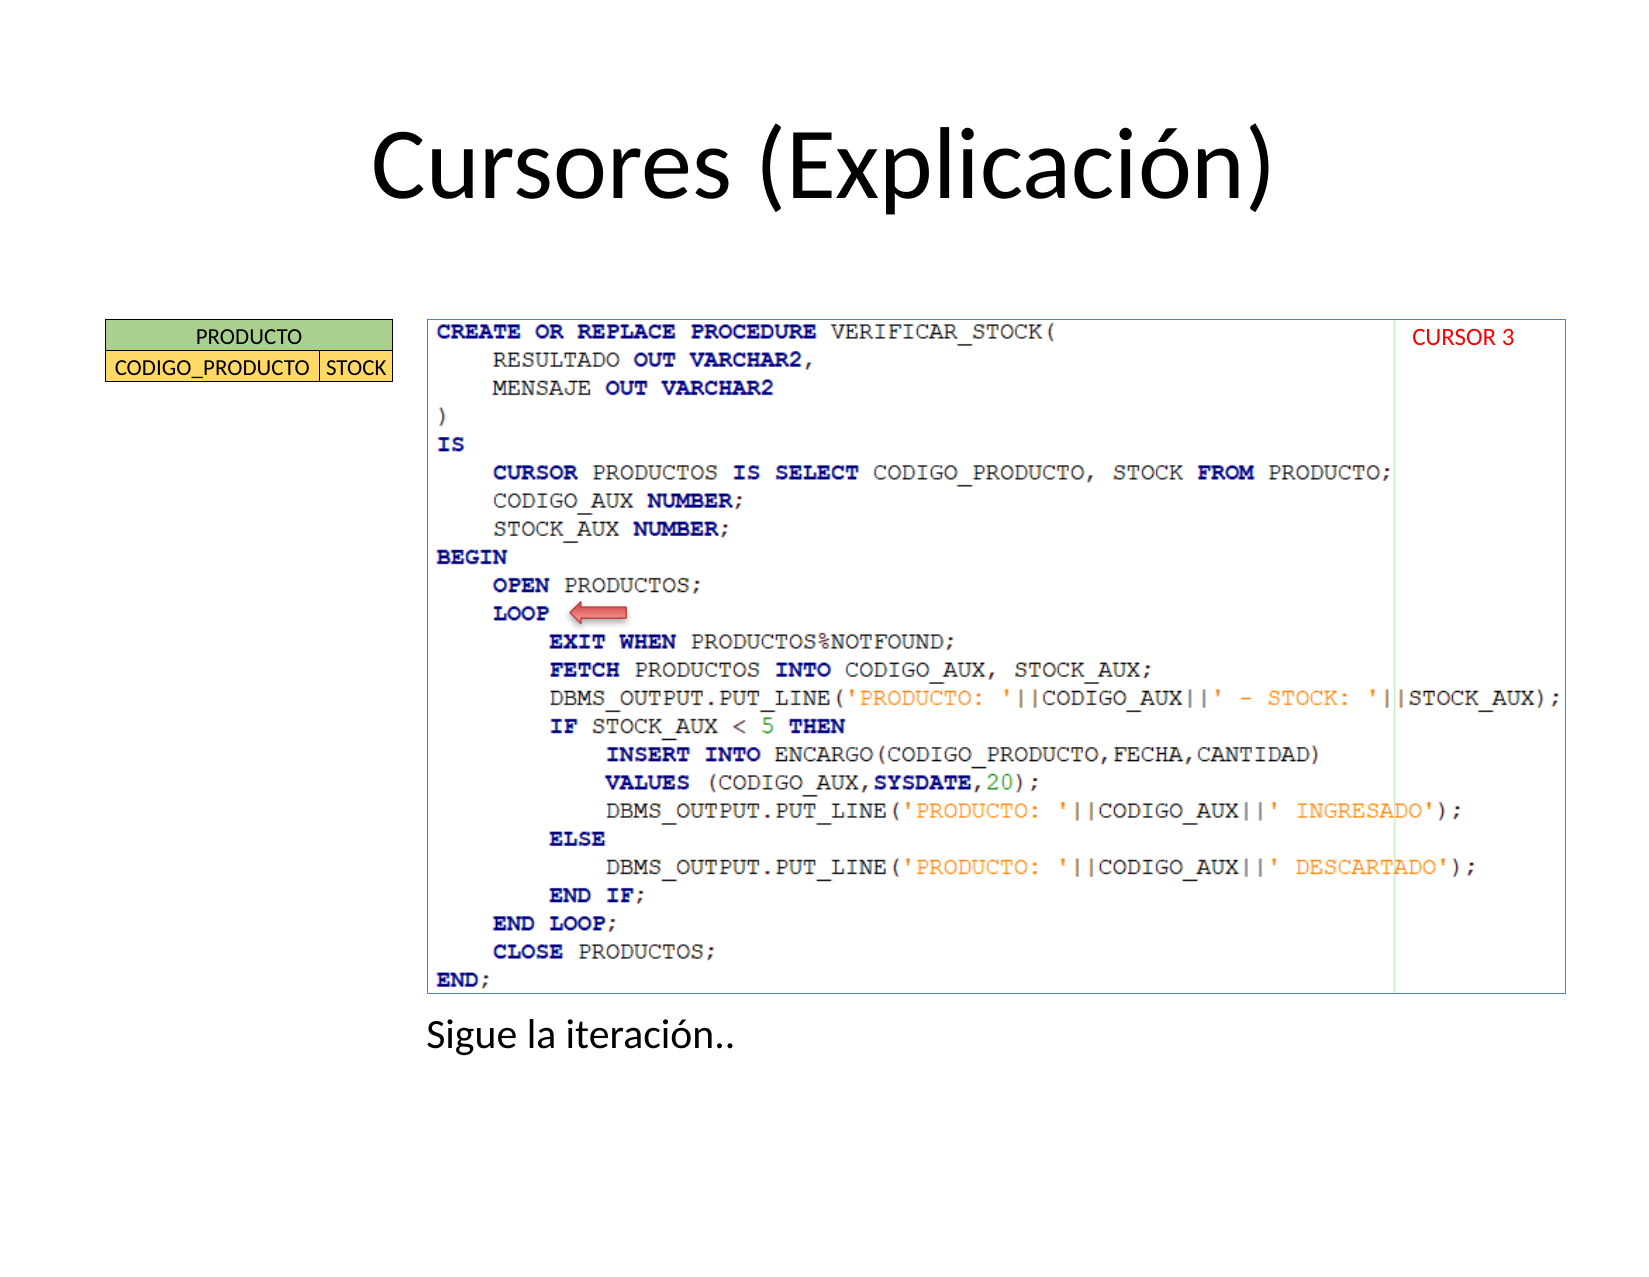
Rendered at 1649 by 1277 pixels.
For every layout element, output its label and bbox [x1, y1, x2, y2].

picture [427, 319, 1567, 994]
title [82, 51, 1566, 264]
table_cell [106, 351, 319, 381]
table_header [106, 320, 392, 350]
text_box [411, 999, 1543, 1065]
text_box [1397, 312, 1572, 358]
table_cell [320, 351, 392, 381]
